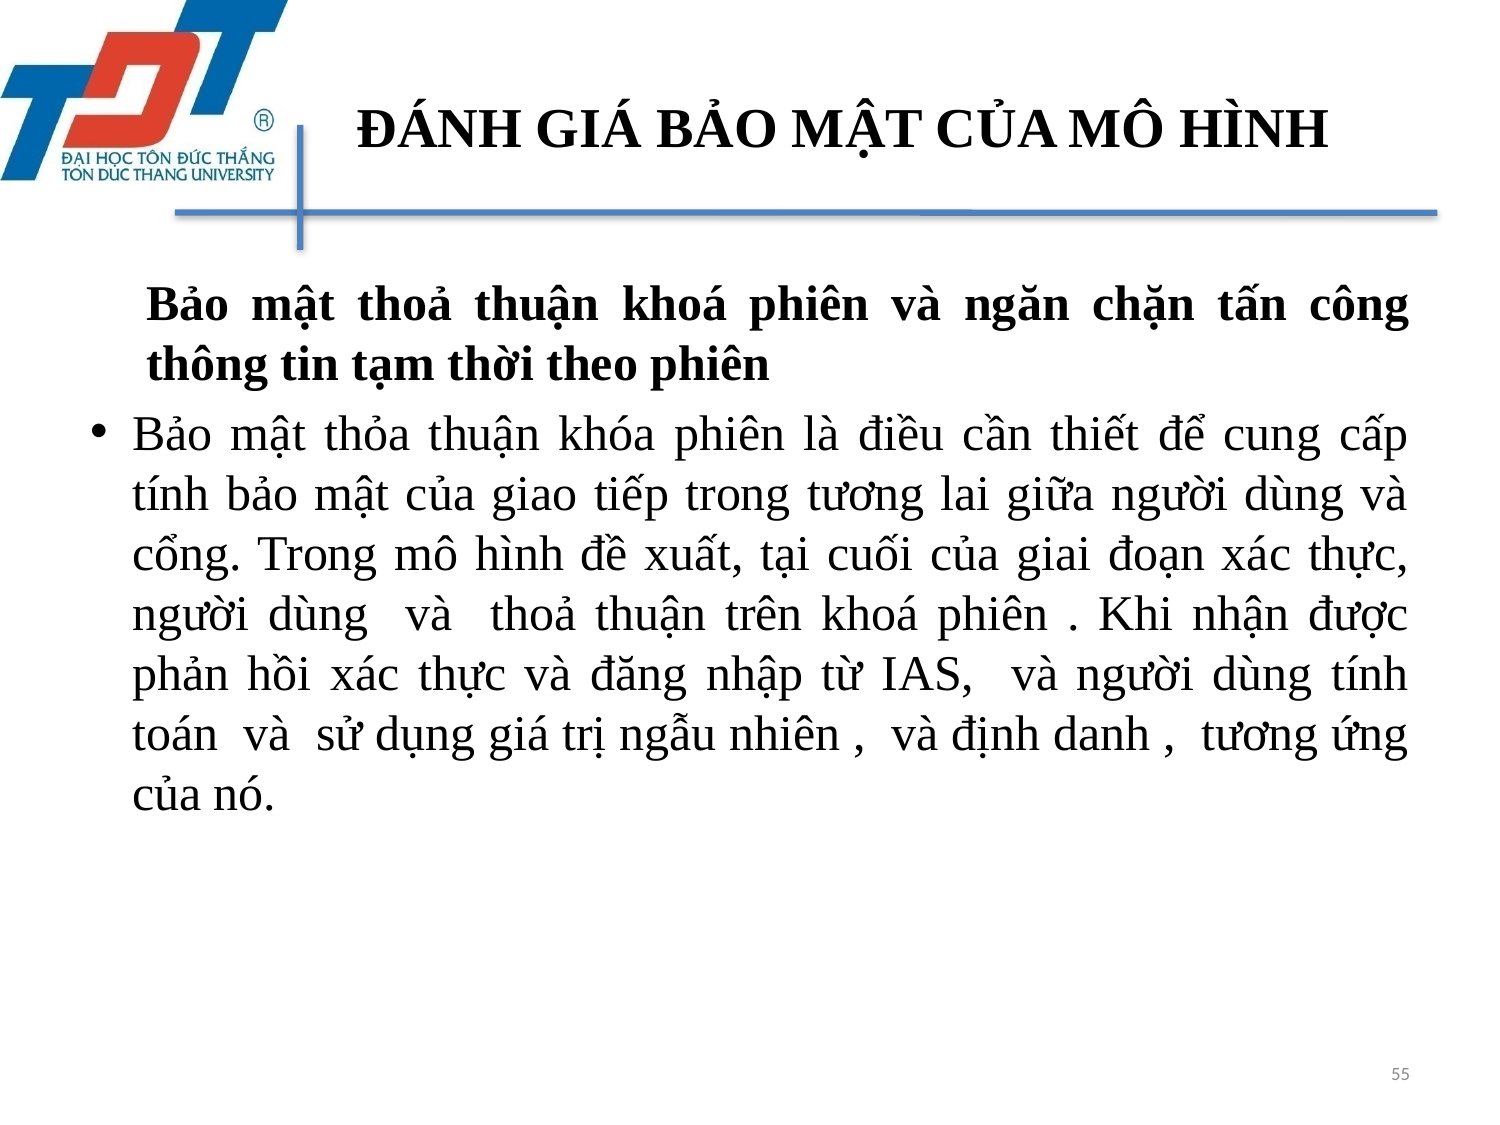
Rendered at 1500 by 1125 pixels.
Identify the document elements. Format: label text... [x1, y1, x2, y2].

slide_number 55 [1074, 1042, 1425, 1103]
title ĐÁNH GIÁ BẢO MẬT CỦA MÔ HÌNH [174, 31, 1500, 219]
picture [0, 0, 288, 181]
